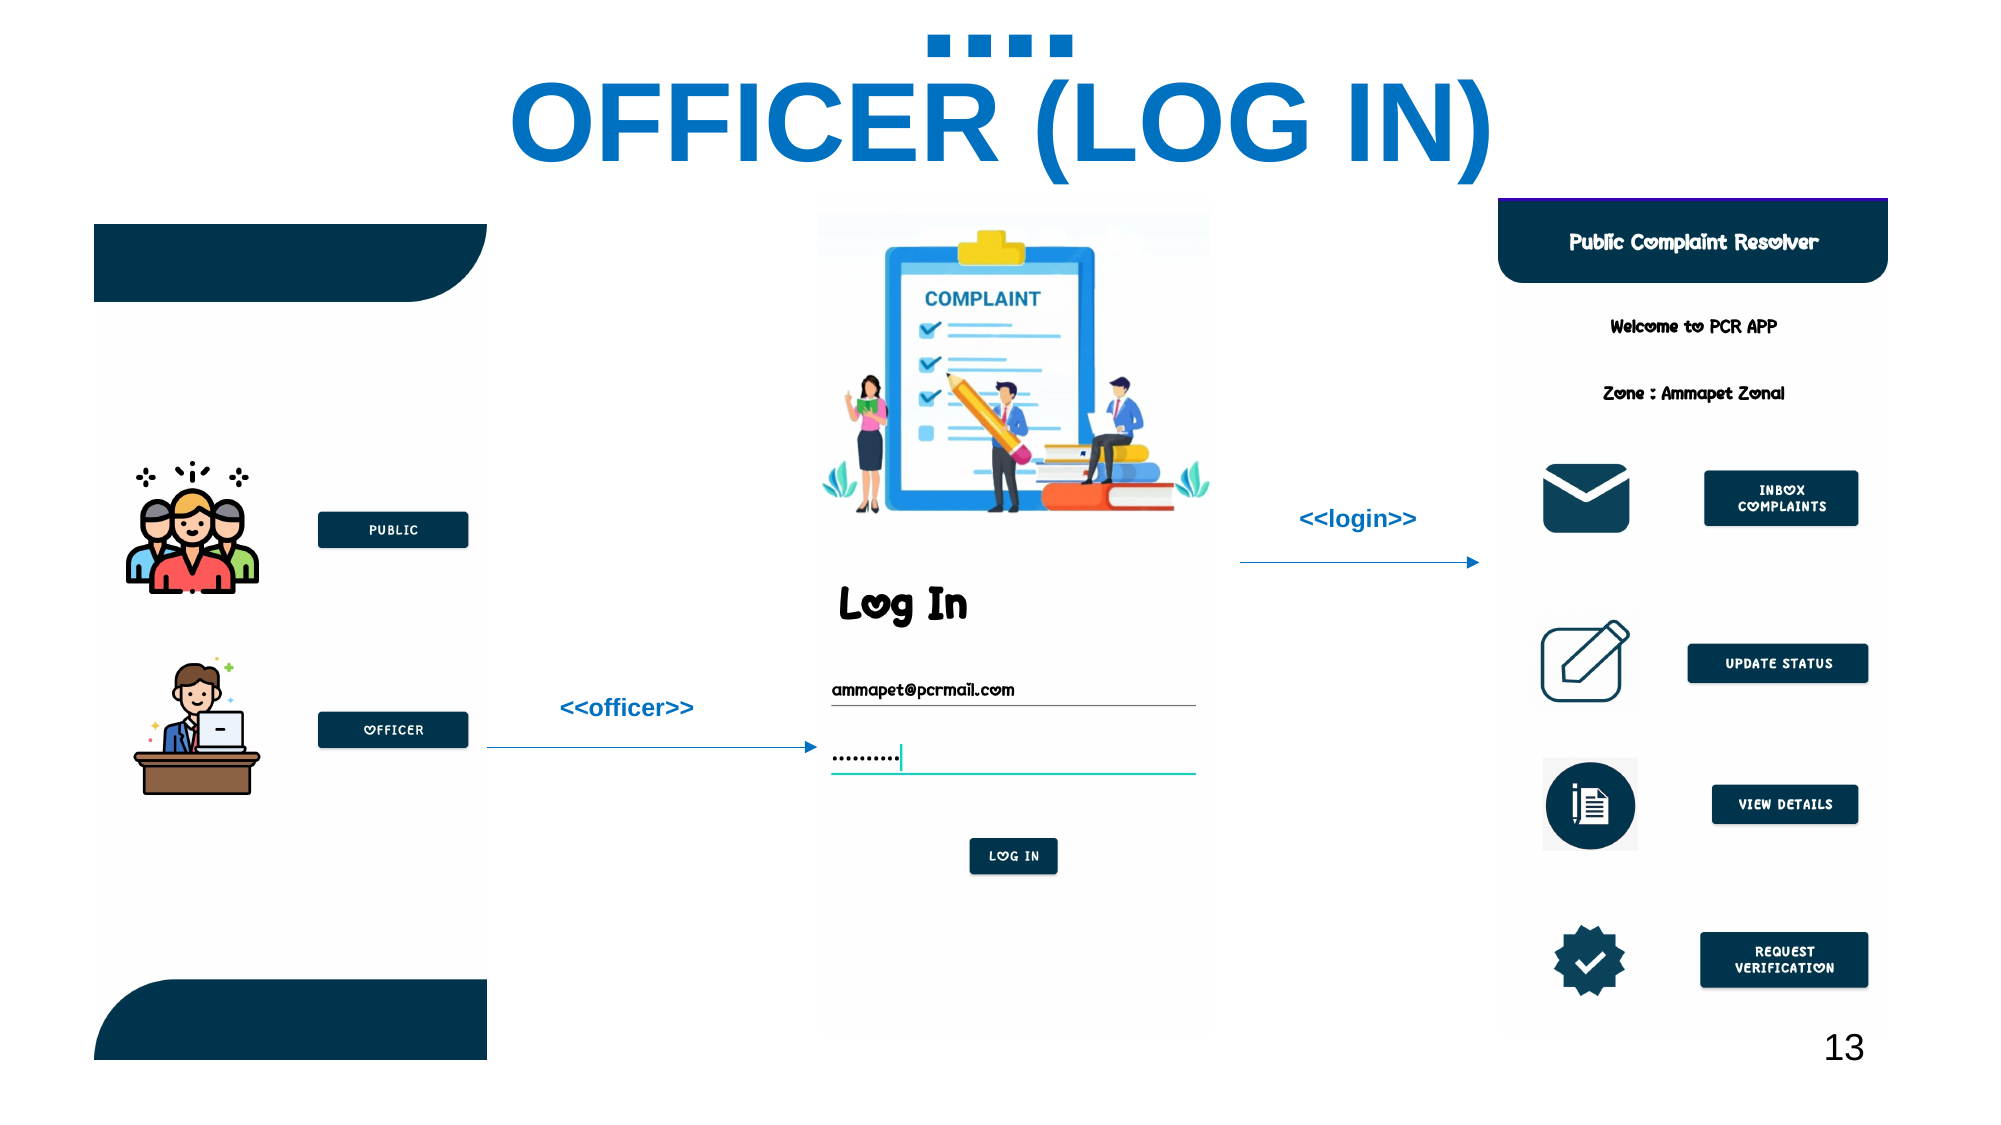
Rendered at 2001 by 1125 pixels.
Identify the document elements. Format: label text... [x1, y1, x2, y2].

picture [1632, 234, 1727, 253]
picture [1571, 234, 1623, 250]
picture [94, 235, 487, 1049]
picture [1498, 265, 1888, 1034]
text_box 13 [1808, 1015, 1967, 1076]
text_box <<officer>> [505, 684, 749, 730]
list OFFICER (LOG IN) [53, 65, 1952, 185]
text_box <<login>> [1236, 495, 1480, 541]
picture [817, 196, 1210, 1034]
picture [1735, 234, 1818, 250]
